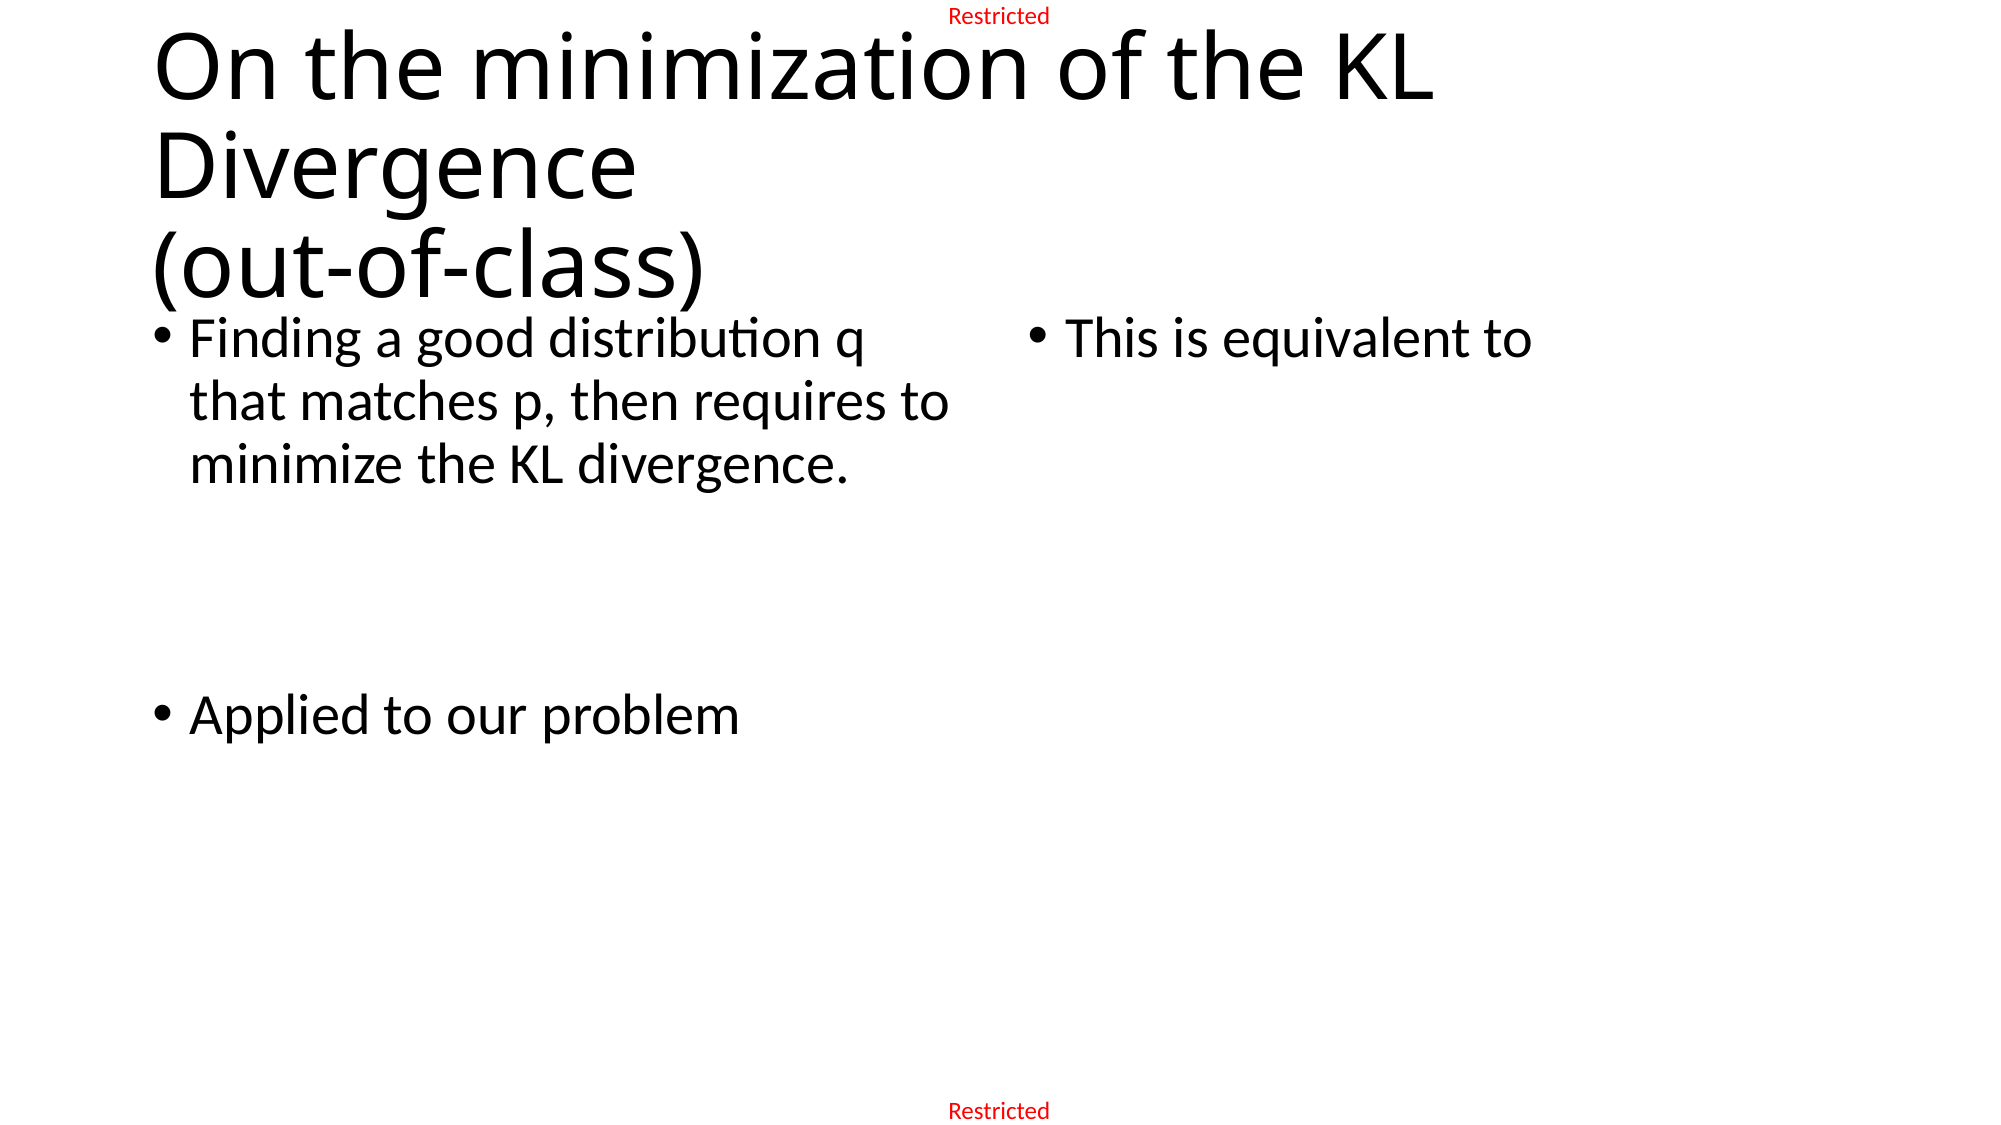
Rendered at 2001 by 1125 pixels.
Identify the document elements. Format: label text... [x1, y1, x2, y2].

title On the minimization of the KL Divergence (out-of-class) [137, 59, 1863, 278]
